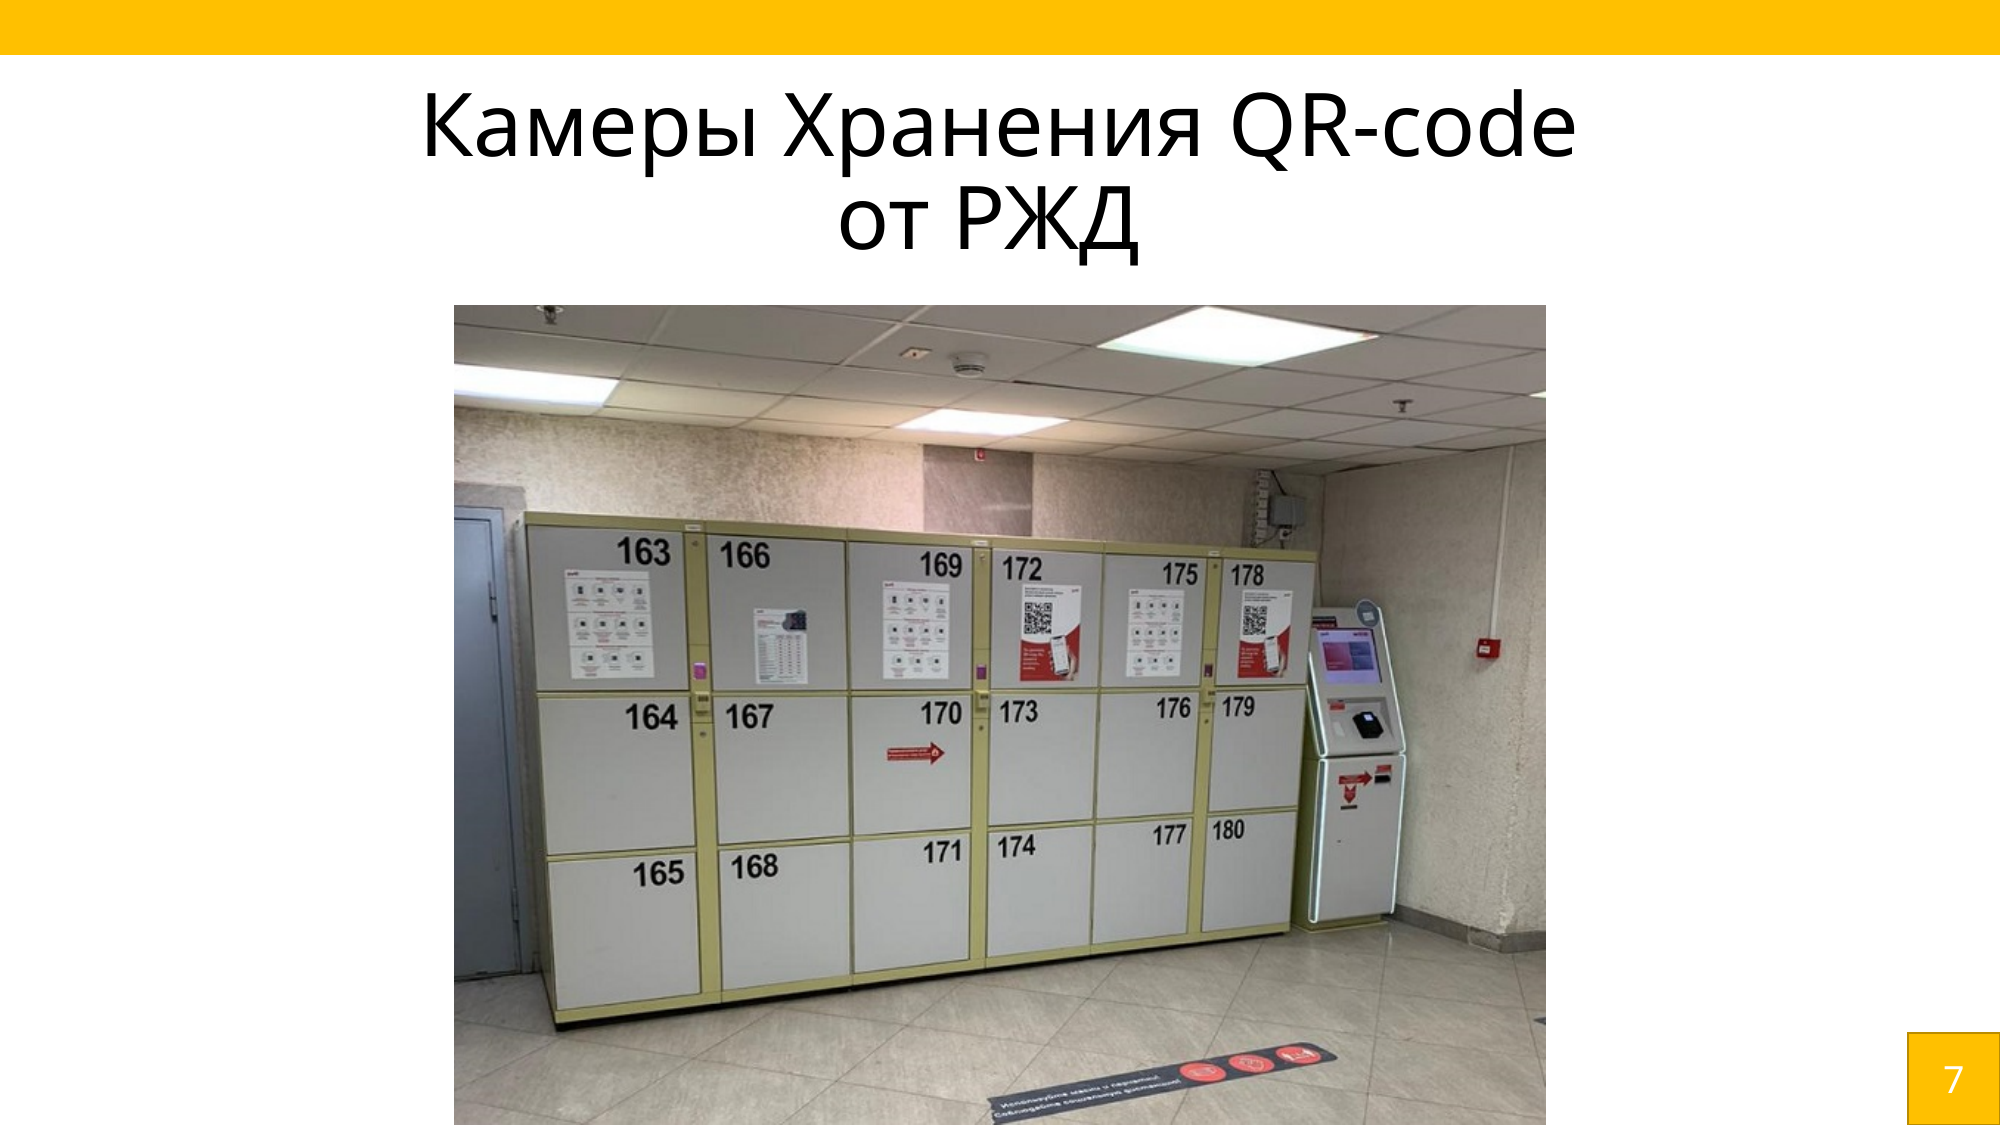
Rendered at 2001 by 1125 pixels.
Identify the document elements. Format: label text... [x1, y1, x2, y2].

picture [454, 304, 1546, 1125]
title Камеры Хранения QR-code от РЖД [137, 59, 1863, 278]
text_box [0, 0, 2000, 54]
text_box 7 [1907, 1032, 2000, 1125]
